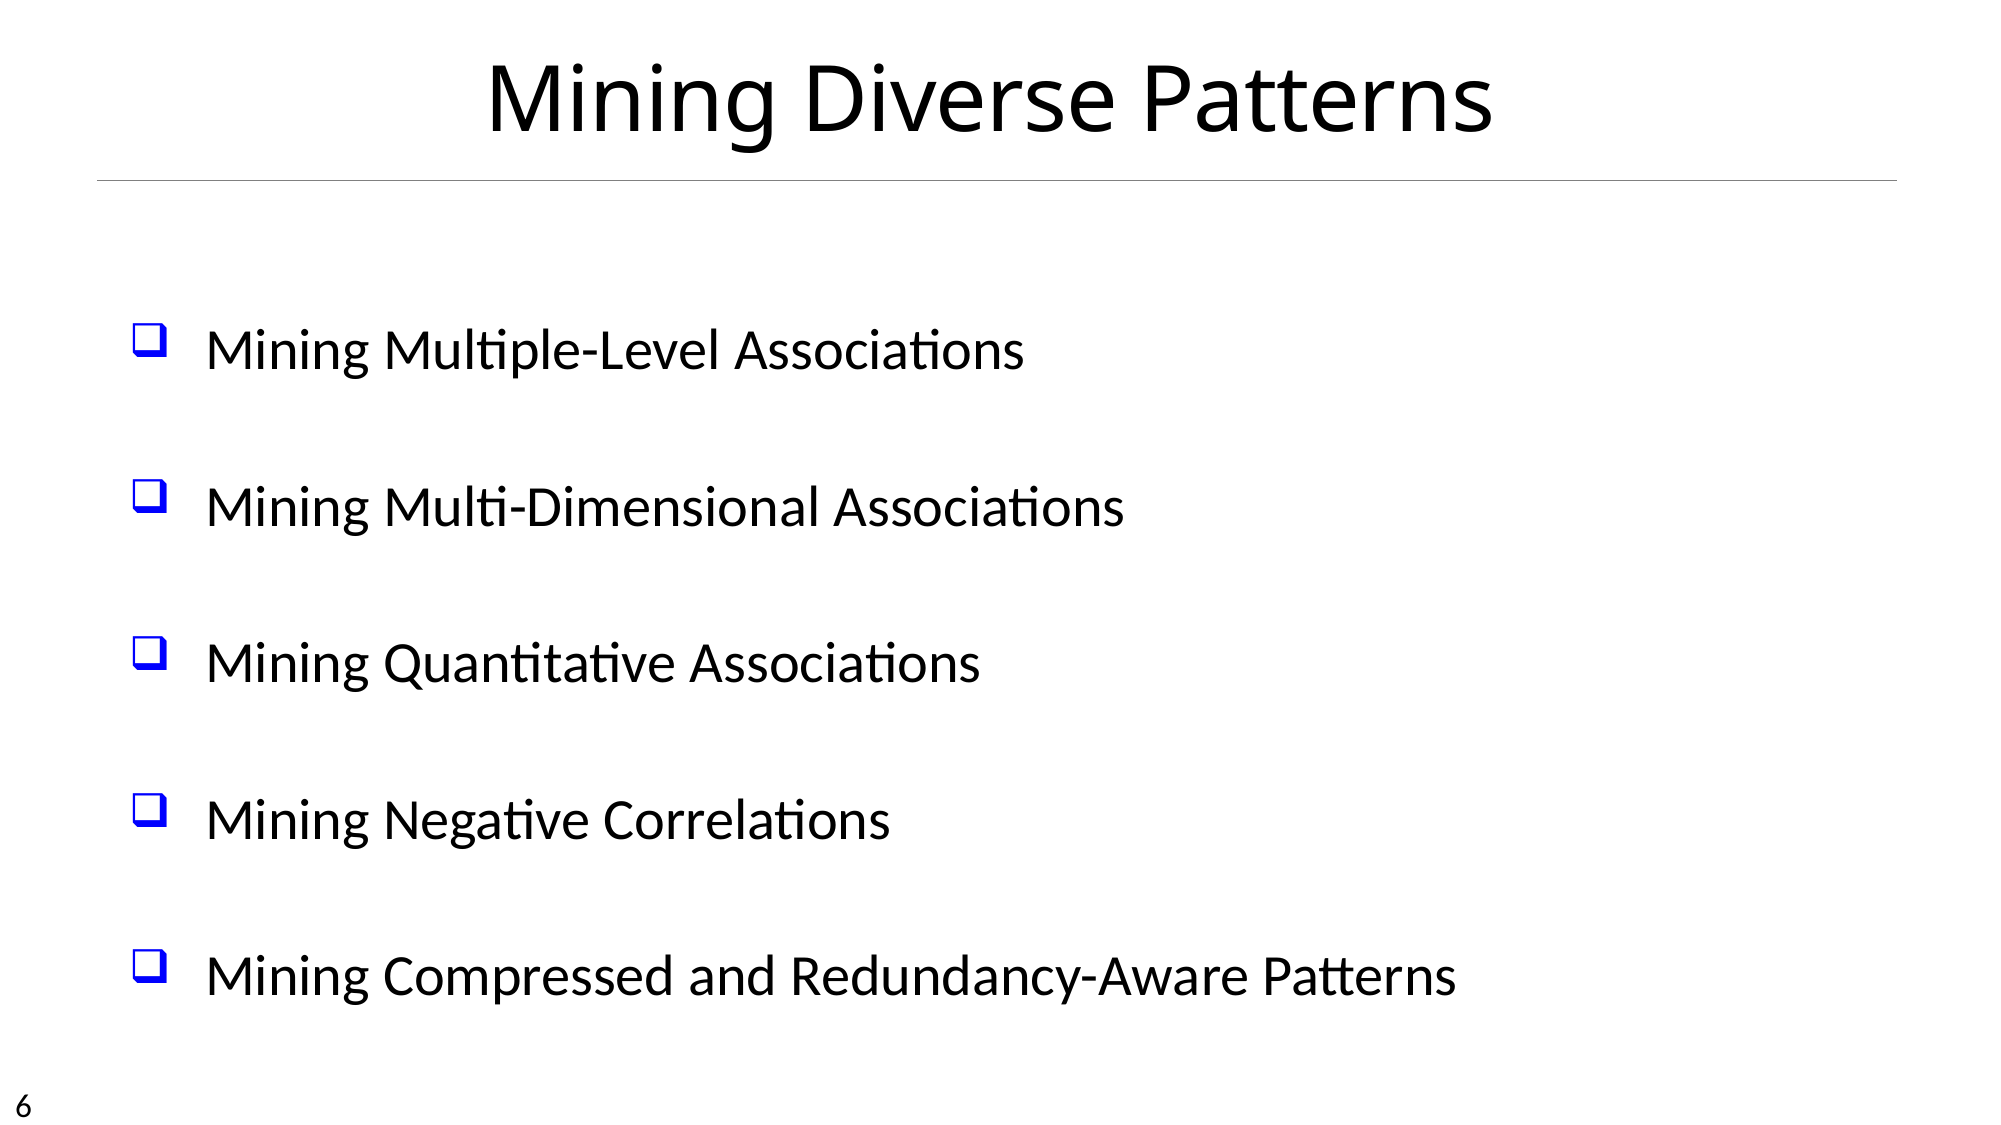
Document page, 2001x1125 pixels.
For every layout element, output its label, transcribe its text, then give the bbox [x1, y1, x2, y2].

title Mining Diverse Patterns [57, 36, 1923, 158]
list Mining Multiple-Level Associations Mining Multi-Dimensional Associations Mining Quantitative Associations Mining Negative Correlations Mining Compressed and Redundancy-Aware Patterns [114, 233, 1927, 1037]
